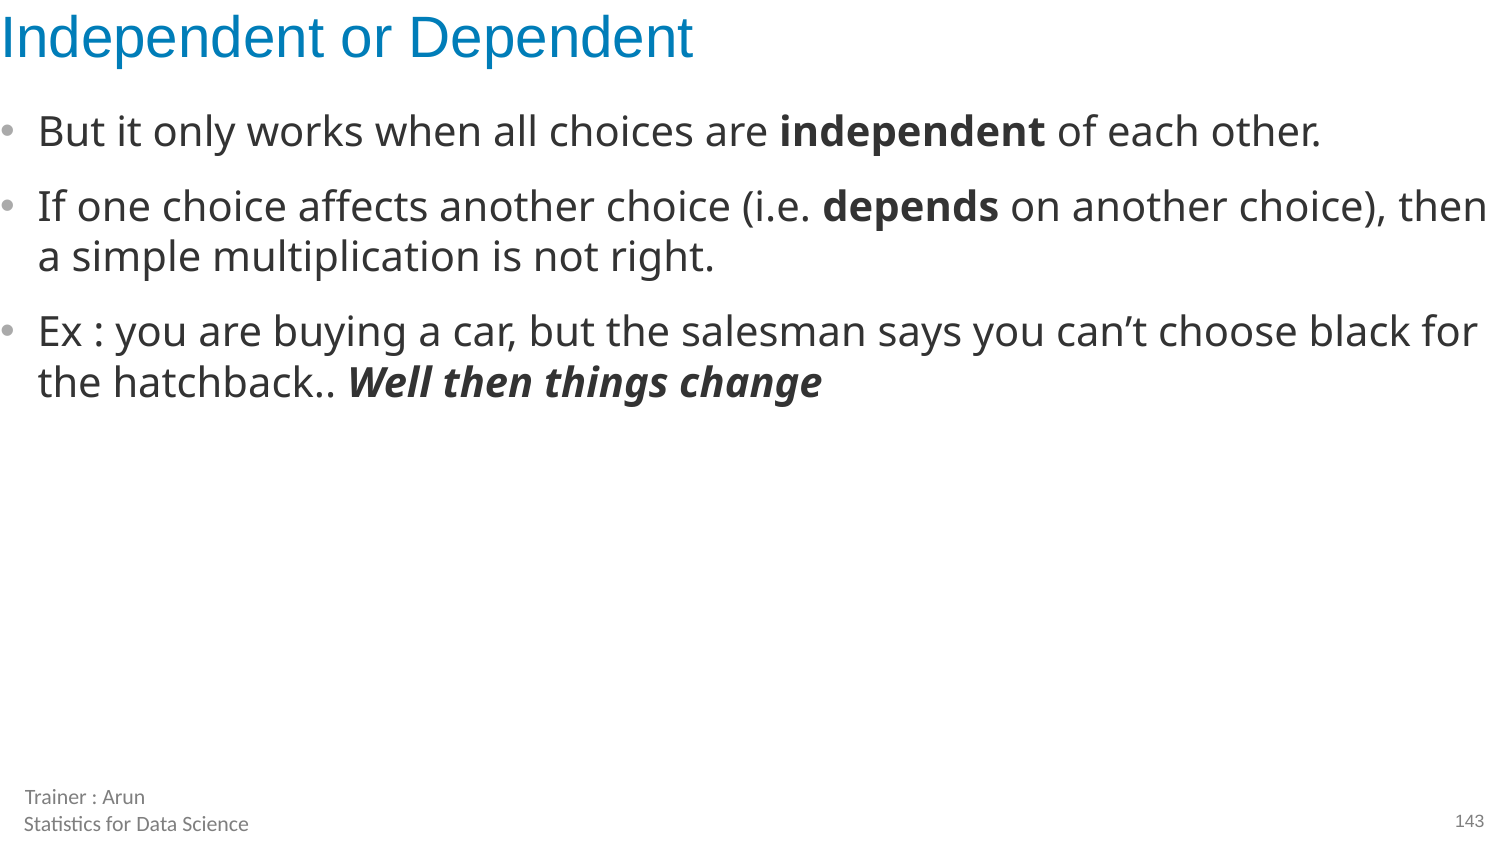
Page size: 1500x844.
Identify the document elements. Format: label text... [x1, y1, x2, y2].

title Independent or Dependent [0, 0, 1122, 105]
list But it only works when all choices are independent of each other. If one choice affects another choice (i.e. depends on another choice), then a simple multiplication is not right. Ex : you are buying a car, but the salesman says you can’t choose black for the hatchback.. Well then things change [0, 105, 1500, 724]
